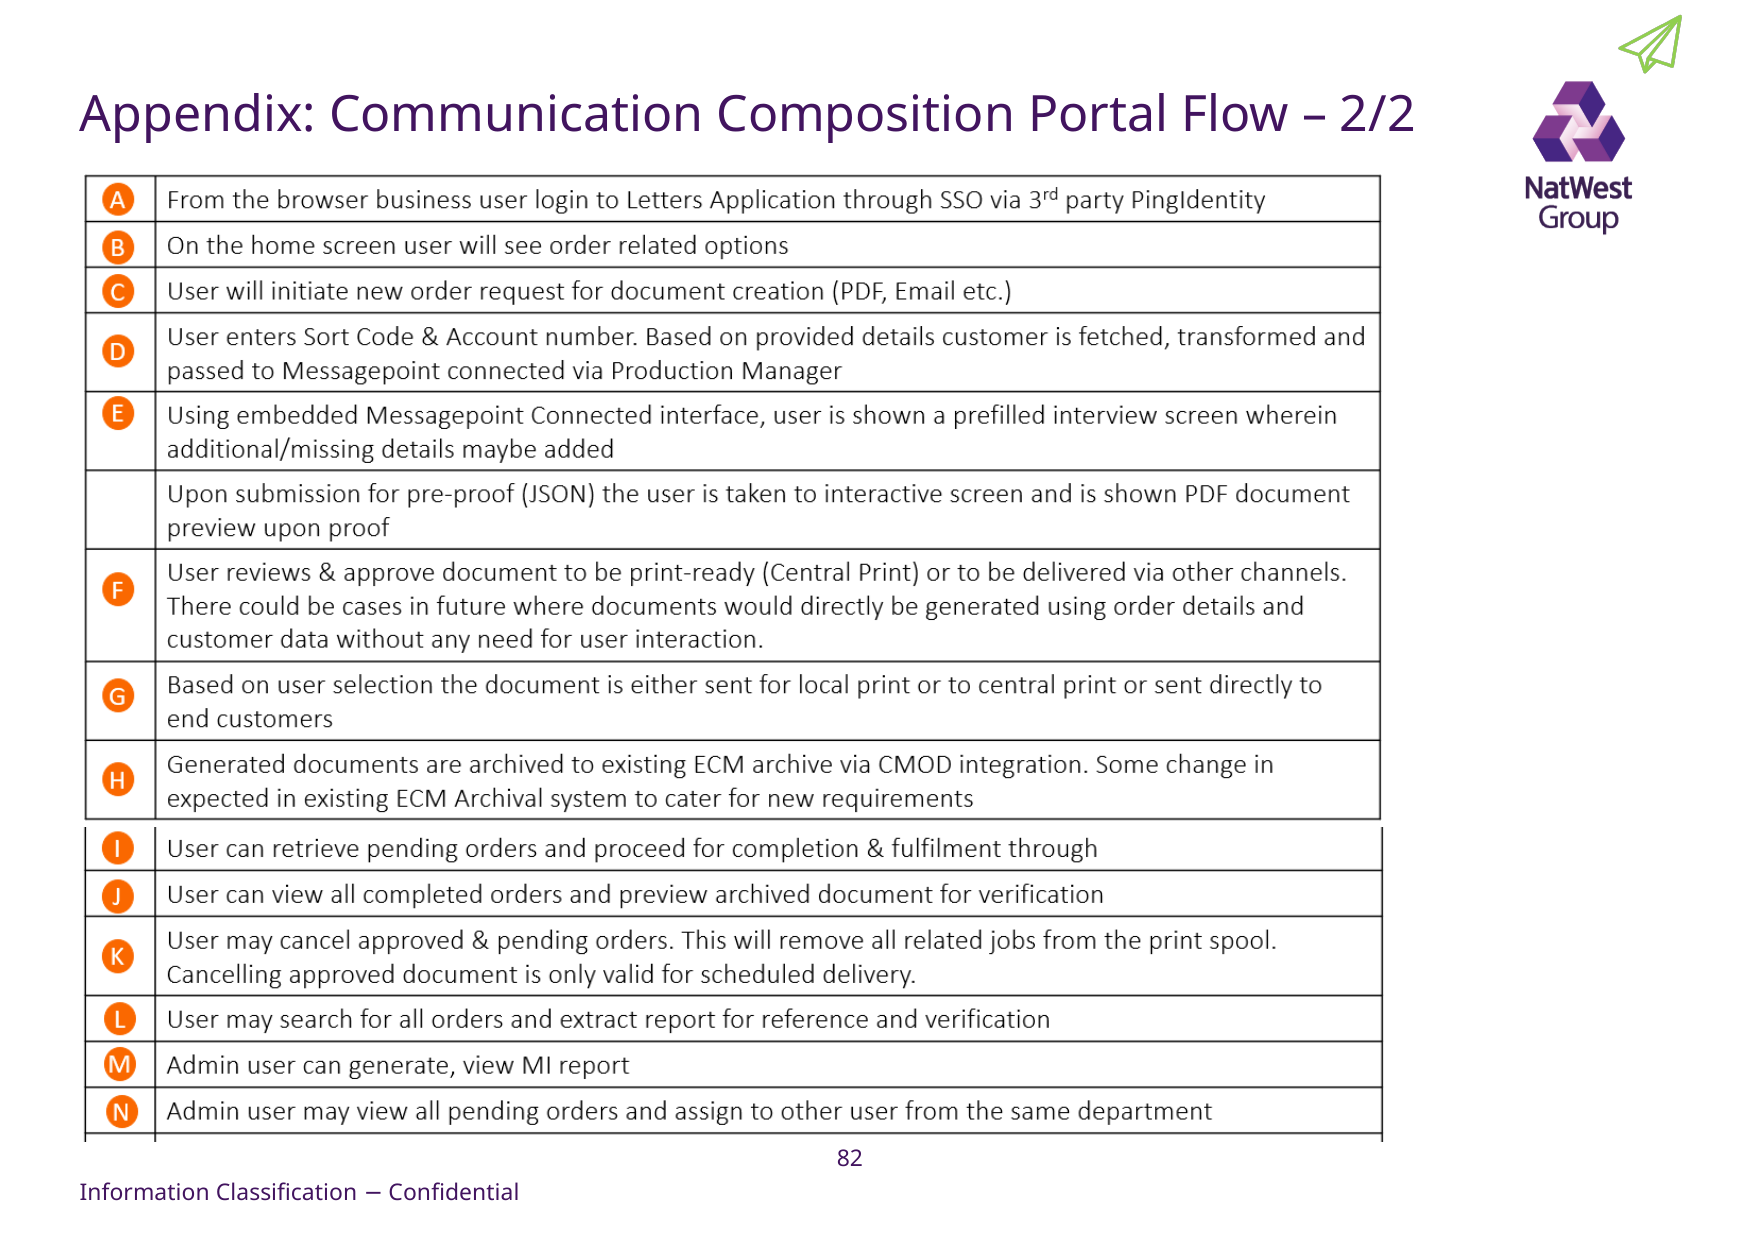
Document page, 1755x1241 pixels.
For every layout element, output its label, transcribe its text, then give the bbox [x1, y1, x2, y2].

title Appendix: Communication Composition Portal Flow – 2/2 [79, 81, 1486, 170]
picture [0, 0, 1755, 1241]
slide_number 82 [801, 1149, 899, 1182]
